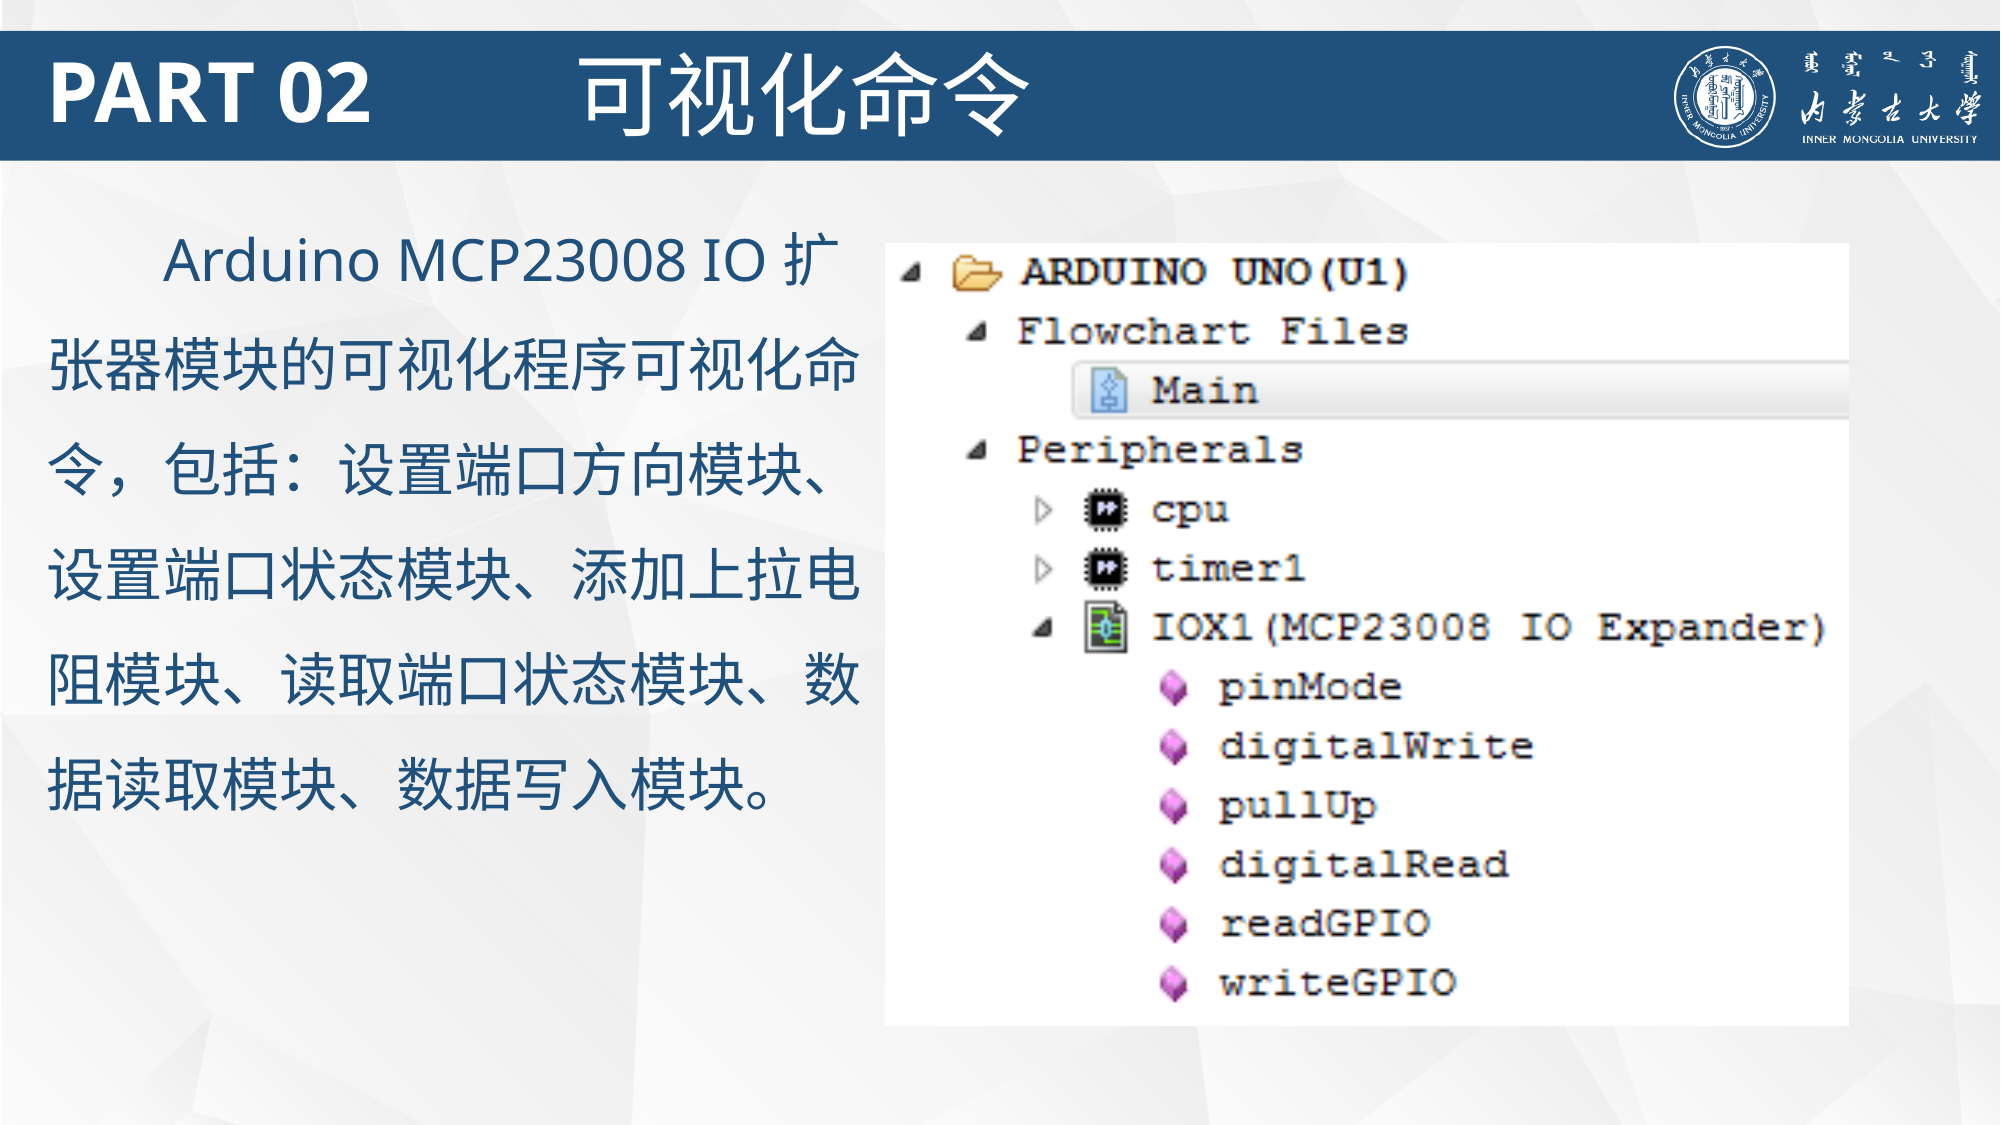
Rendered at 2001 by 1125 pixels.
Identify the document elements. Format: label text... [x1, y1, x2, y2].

text_box Arduino MCP23008 IO扩张器模块的可视化程序可视化命令，包括：设置端口方向模块、设置端口状态模块、添加上拉电阻模块、读取端口状态模块、数据读取模块、数据写入模块。 [31, 181, 886, 826]
picture [0, 0, 2001, 1125]
list PART 02 [32, 42, 481, 148]
picture [1673, 46, 1986, 150]
list 可视化命令 [559, 42, 1212, 158]
